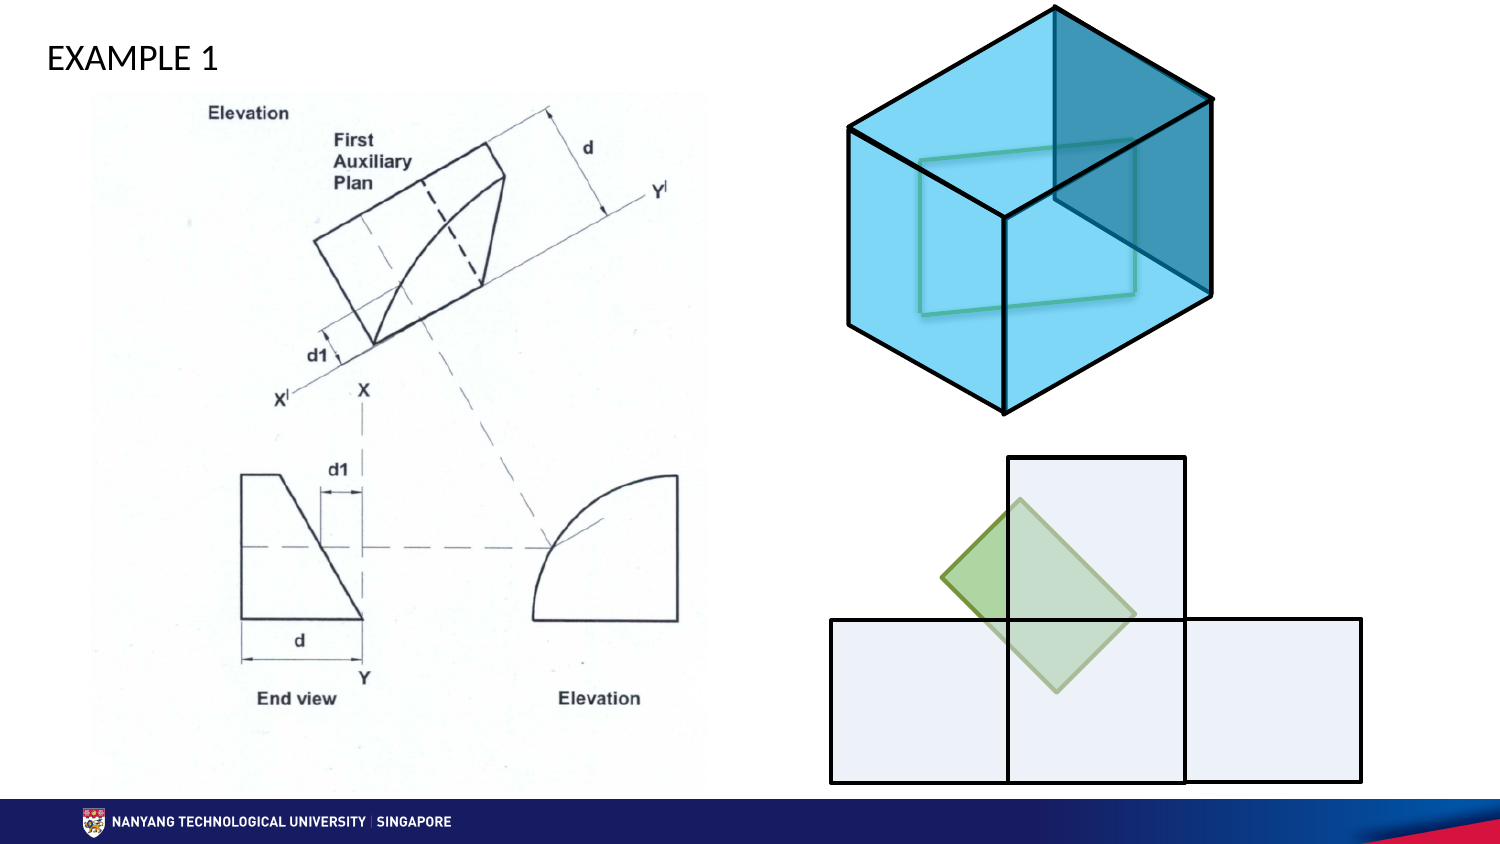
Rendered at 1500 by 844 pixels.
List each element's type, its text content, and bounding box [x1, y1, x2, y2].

text_box [846, 129, 1001, 414]
text_box [939, 510, 1006, 618]
text_box [1001, 97, 1214, 417]
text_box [918, 139, 1136, 316]
picture [91, 92, 708, 792]
text_box [1006, 455, 1187, 618]
text_box [846, 5, 1216, 167]
text_box [829, 618, 1006, 785]
text_box [1006, 618, 1187, 785]
picture [0, 799, 1500, 844]
text_box [1183, 617, 1363, 784]
text_box EXAMPLE 1 [32, 25, 359, 86]
